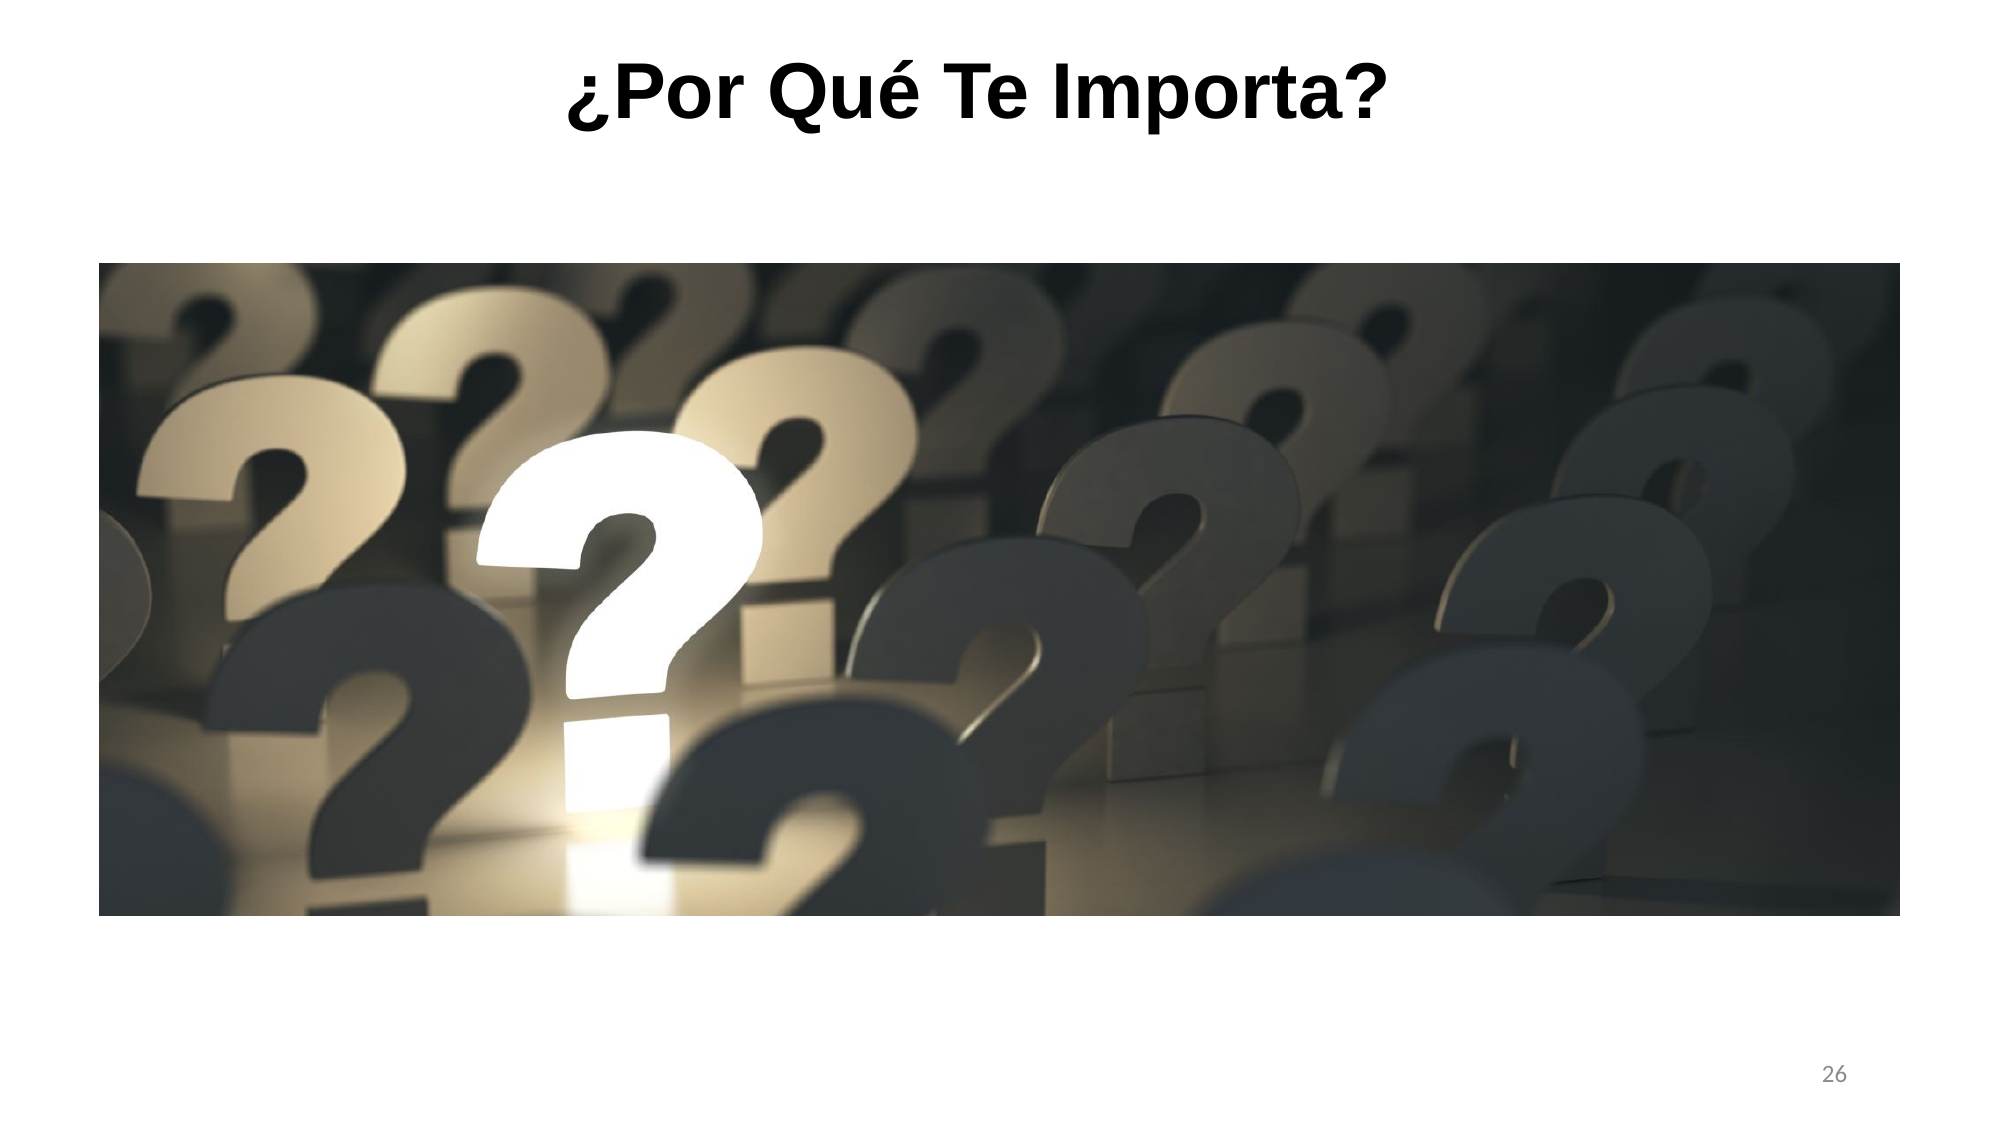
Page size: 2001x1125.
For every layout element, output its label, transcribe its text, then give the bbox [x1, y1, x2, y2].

picture [99, 263, 1900, 916]
slide_number 26 [1412, 1042, 1863, 1103]
title ¿Por Qué Te Importa? [238, 43, 1718, 192]
